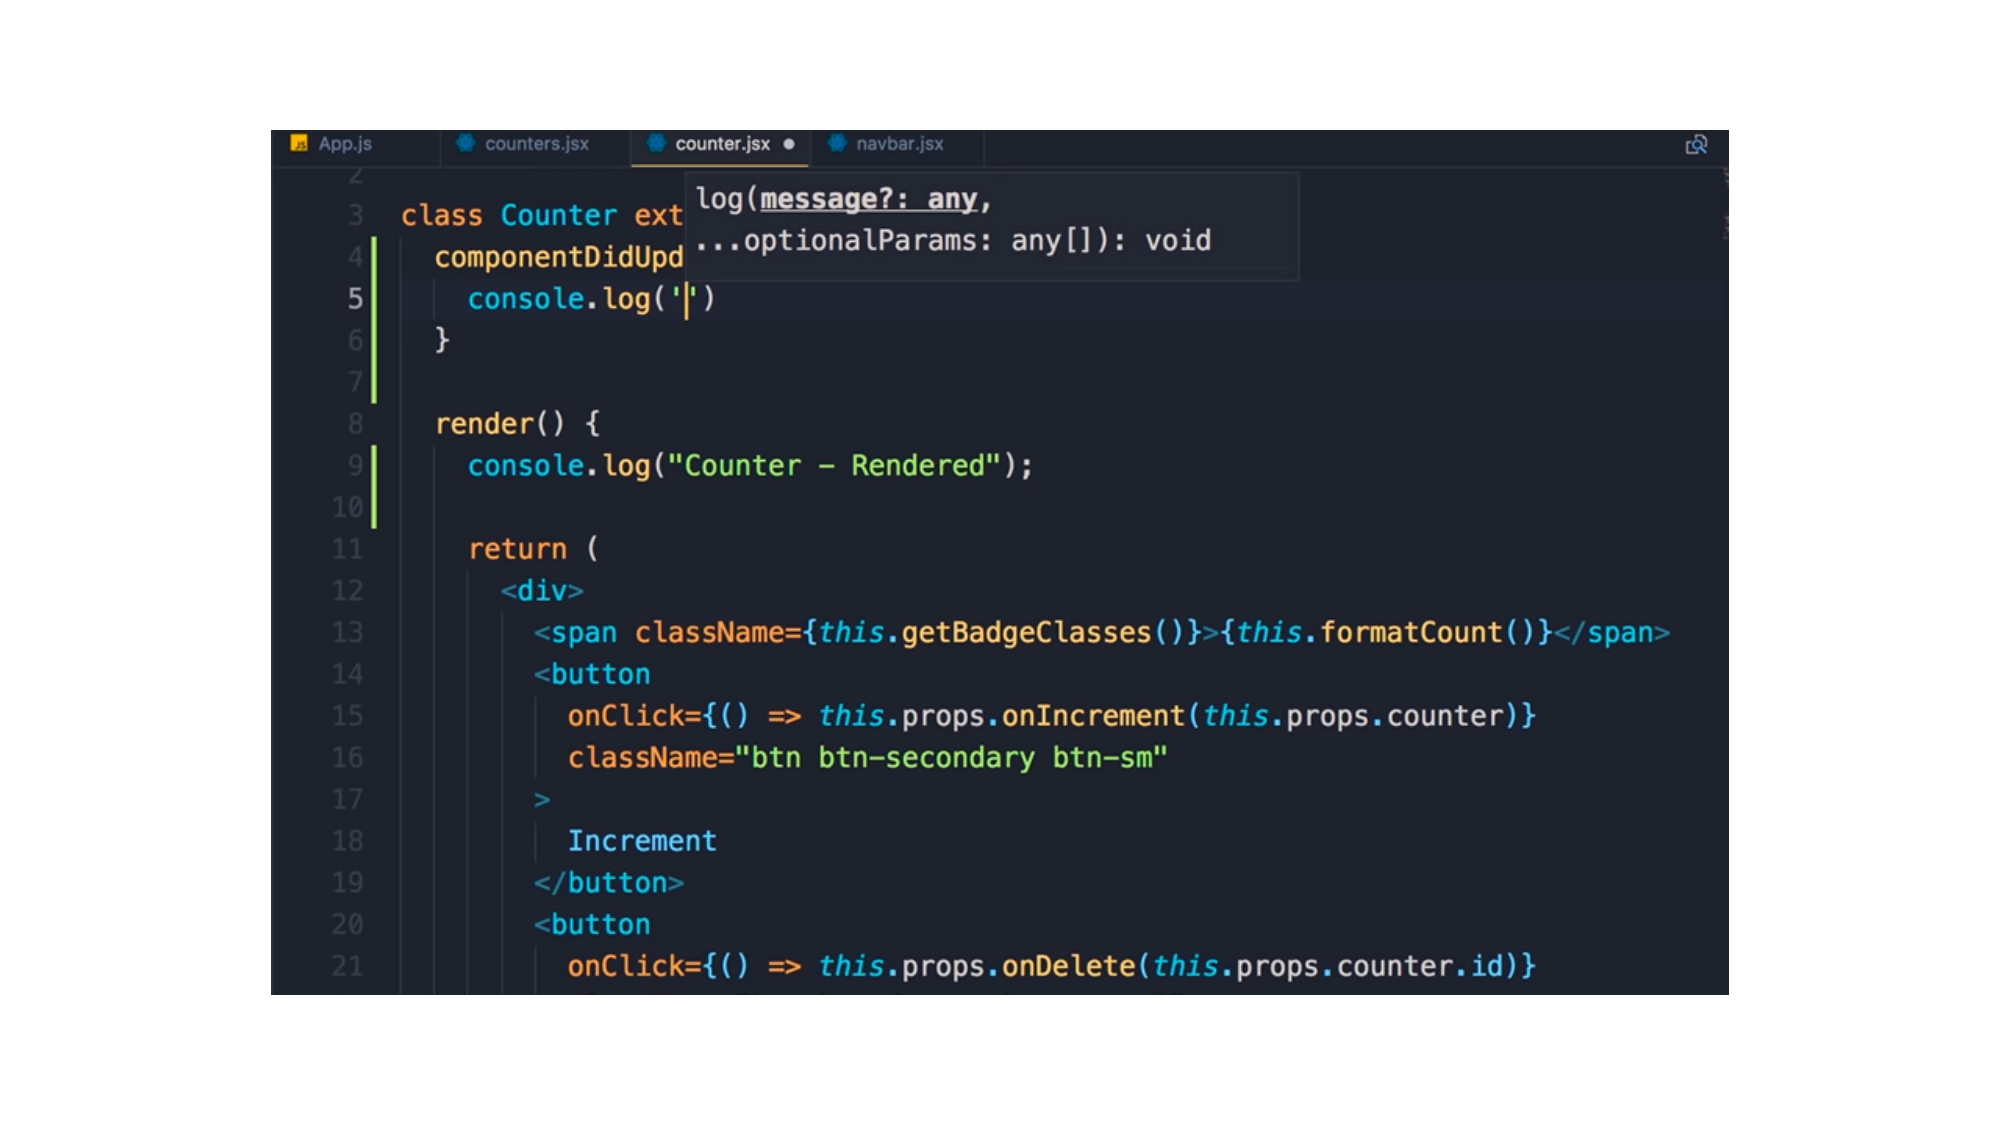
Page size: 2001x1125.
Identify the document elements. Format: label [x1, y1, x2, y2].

picture [271, 130, 1729, 995]
